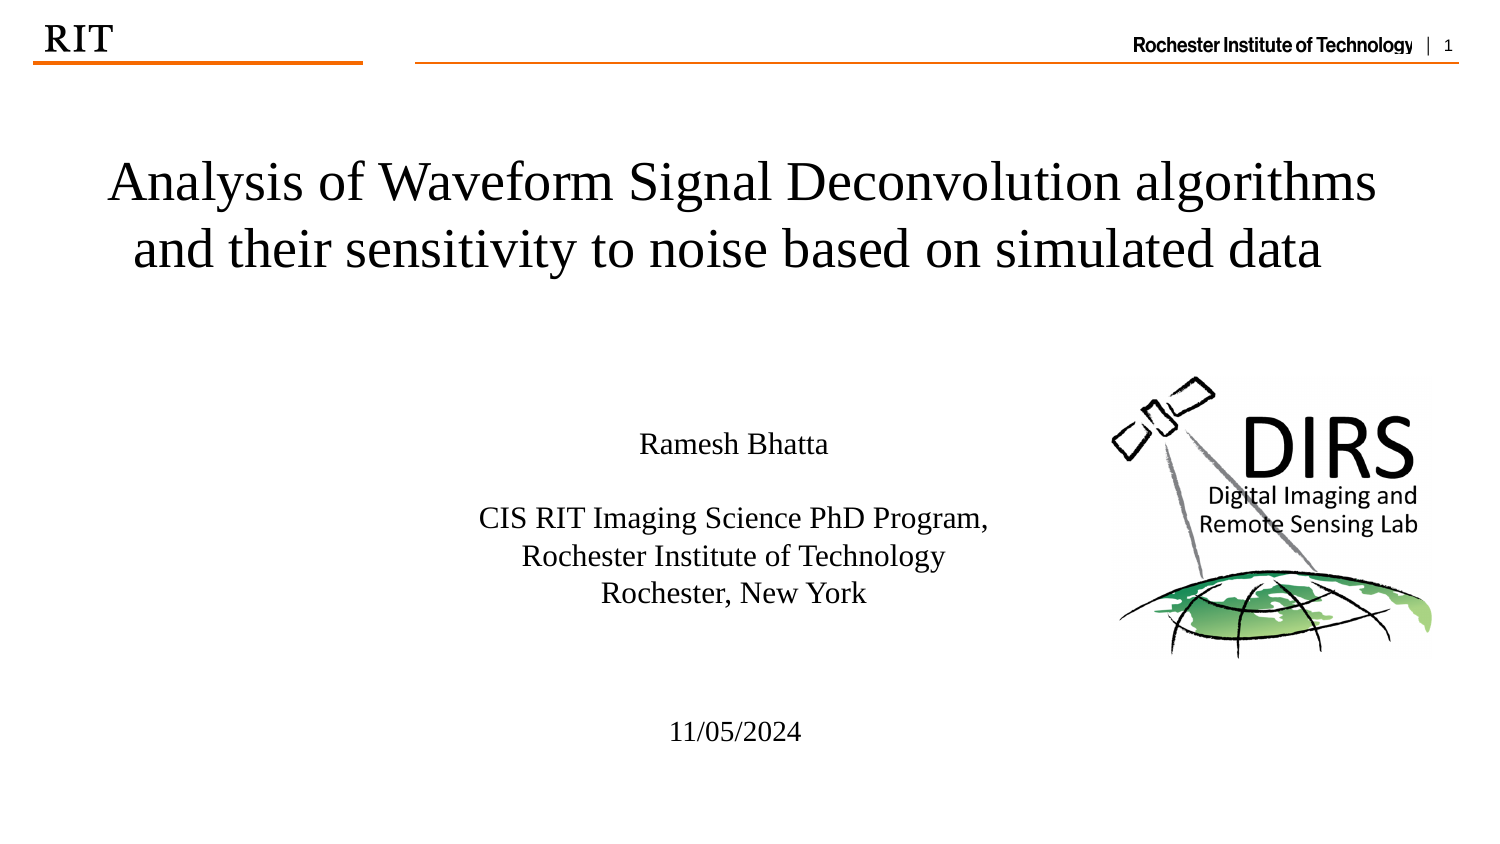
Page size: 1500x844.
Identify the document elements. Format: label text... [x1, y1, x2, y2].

picture [1111, 376, 1432, 659]
picture [1134, 37, 1412, 54]
text_box Ramesh Bhatta CIS RIT Imaging Science PhD Program, Rochester Institute of Technology Rochester, New York [305, 417, 1105, 616]
text_box 11/05/2024 [657, 706, 843, 753]
picture [44, 24, 113, 52]
text_box Analysis of Waveform Signal Deconvolution algorithms and their sensitivity to noise based on simulated data [54, 138, 1431, 285]
